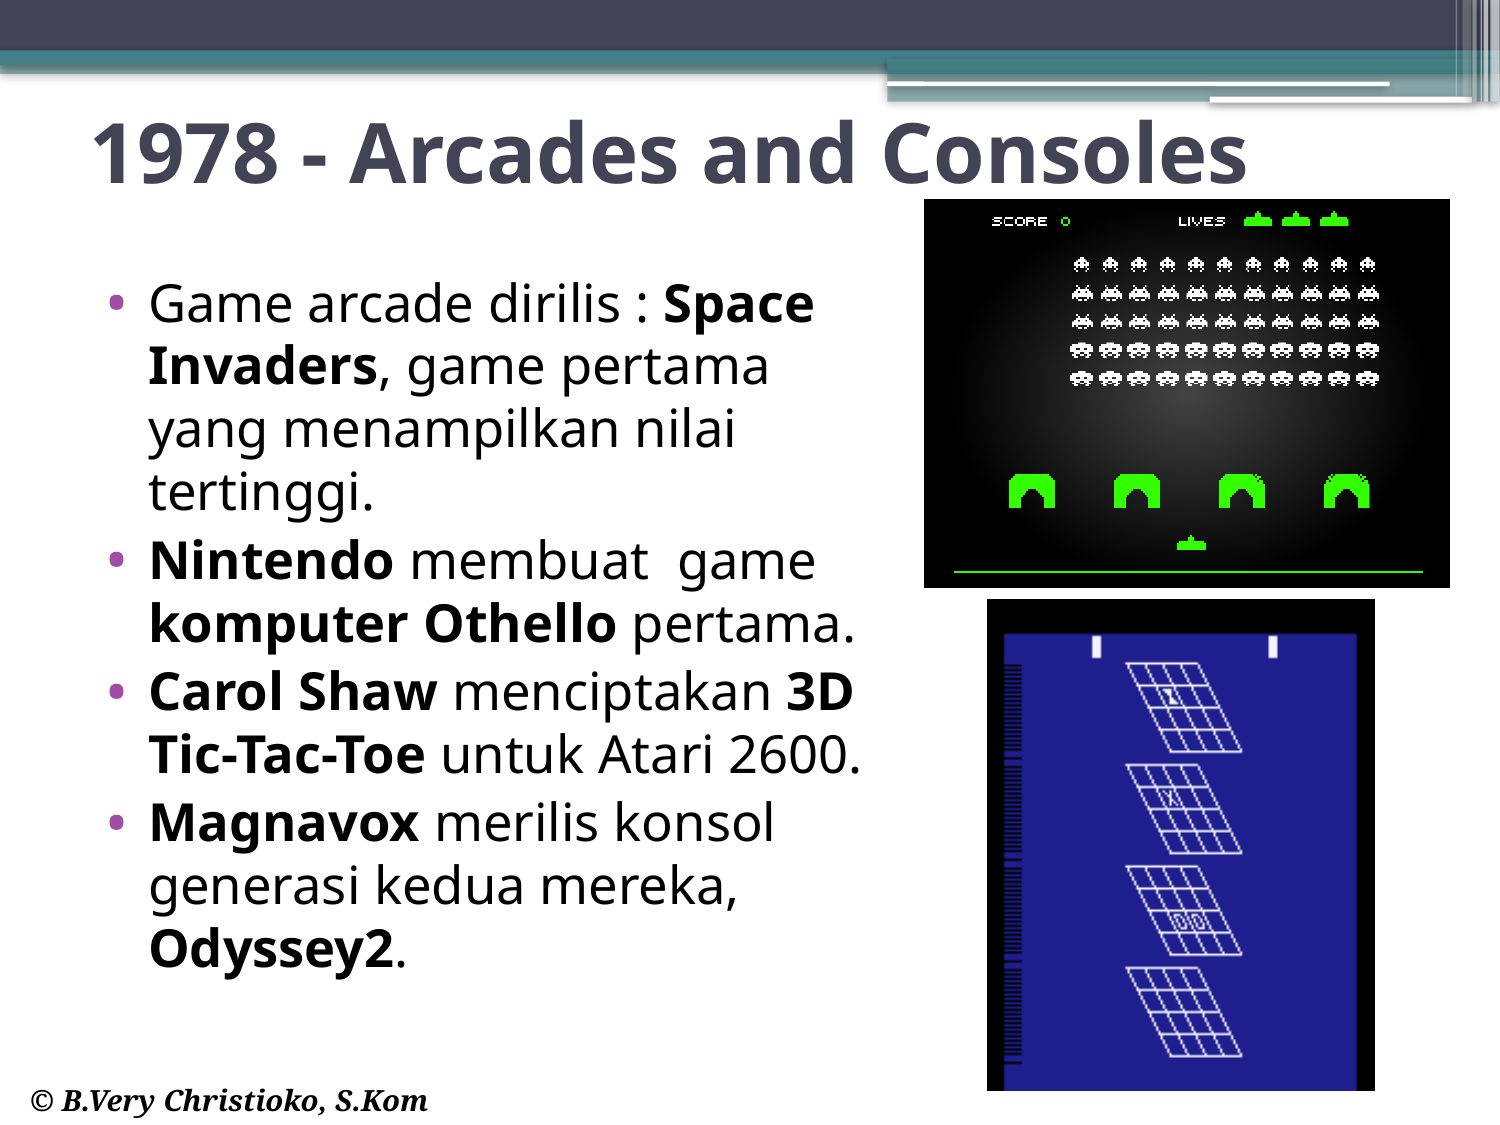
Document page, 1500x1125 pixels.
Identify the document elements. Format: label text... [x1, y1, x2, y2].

title 1978 - Arcades and Consoles [75, 62, 1425, 238]
picture [987, 599, 1376, 1092]
text_box © B.Very Christioko, S.Kom [15, 1074, 444, 1125]
list Game arcade dirilis : Space Invaders, game pertama yang menampilkan nilai tertinggi. Nintendo membuat game komputer Othello pertama. Carol Shaw menciptakan 3D Tic-Tac-Toe untuk Atari 2600. Magnavox merilis konsol generasi kedua mereka, Odyssey2. [75, 262, 900, 1079]
picture [924, 199, 1450, 588]
